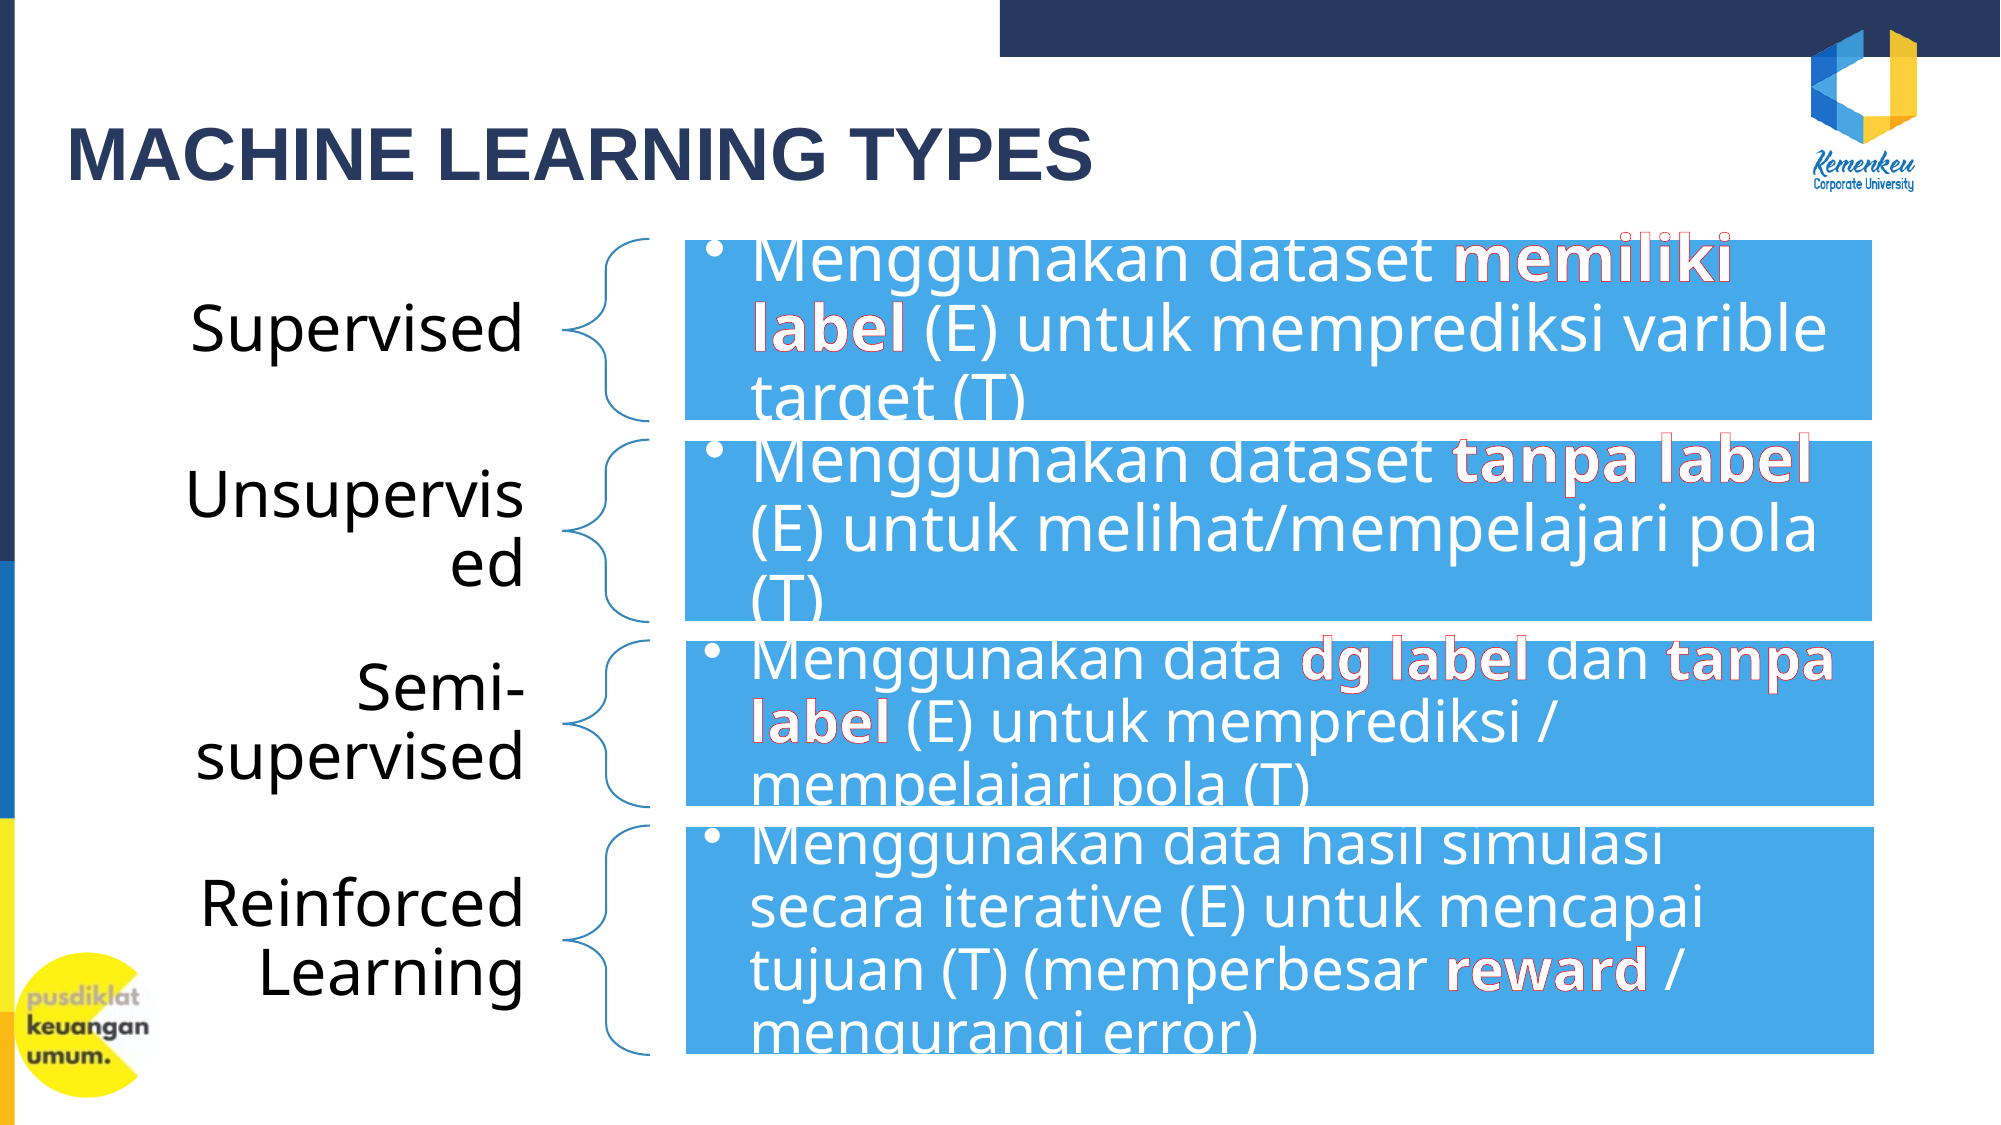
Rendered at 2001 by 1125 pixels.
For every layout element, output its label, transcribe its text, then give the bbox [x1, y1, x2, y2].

text_box [1759, 28, 1968, 194]
title MACHINE LEARNING TYPES [51, 57, 1949, 256]
text_box [12, 950, 145, 1100]
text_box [124, 233, 1876, 1061]
